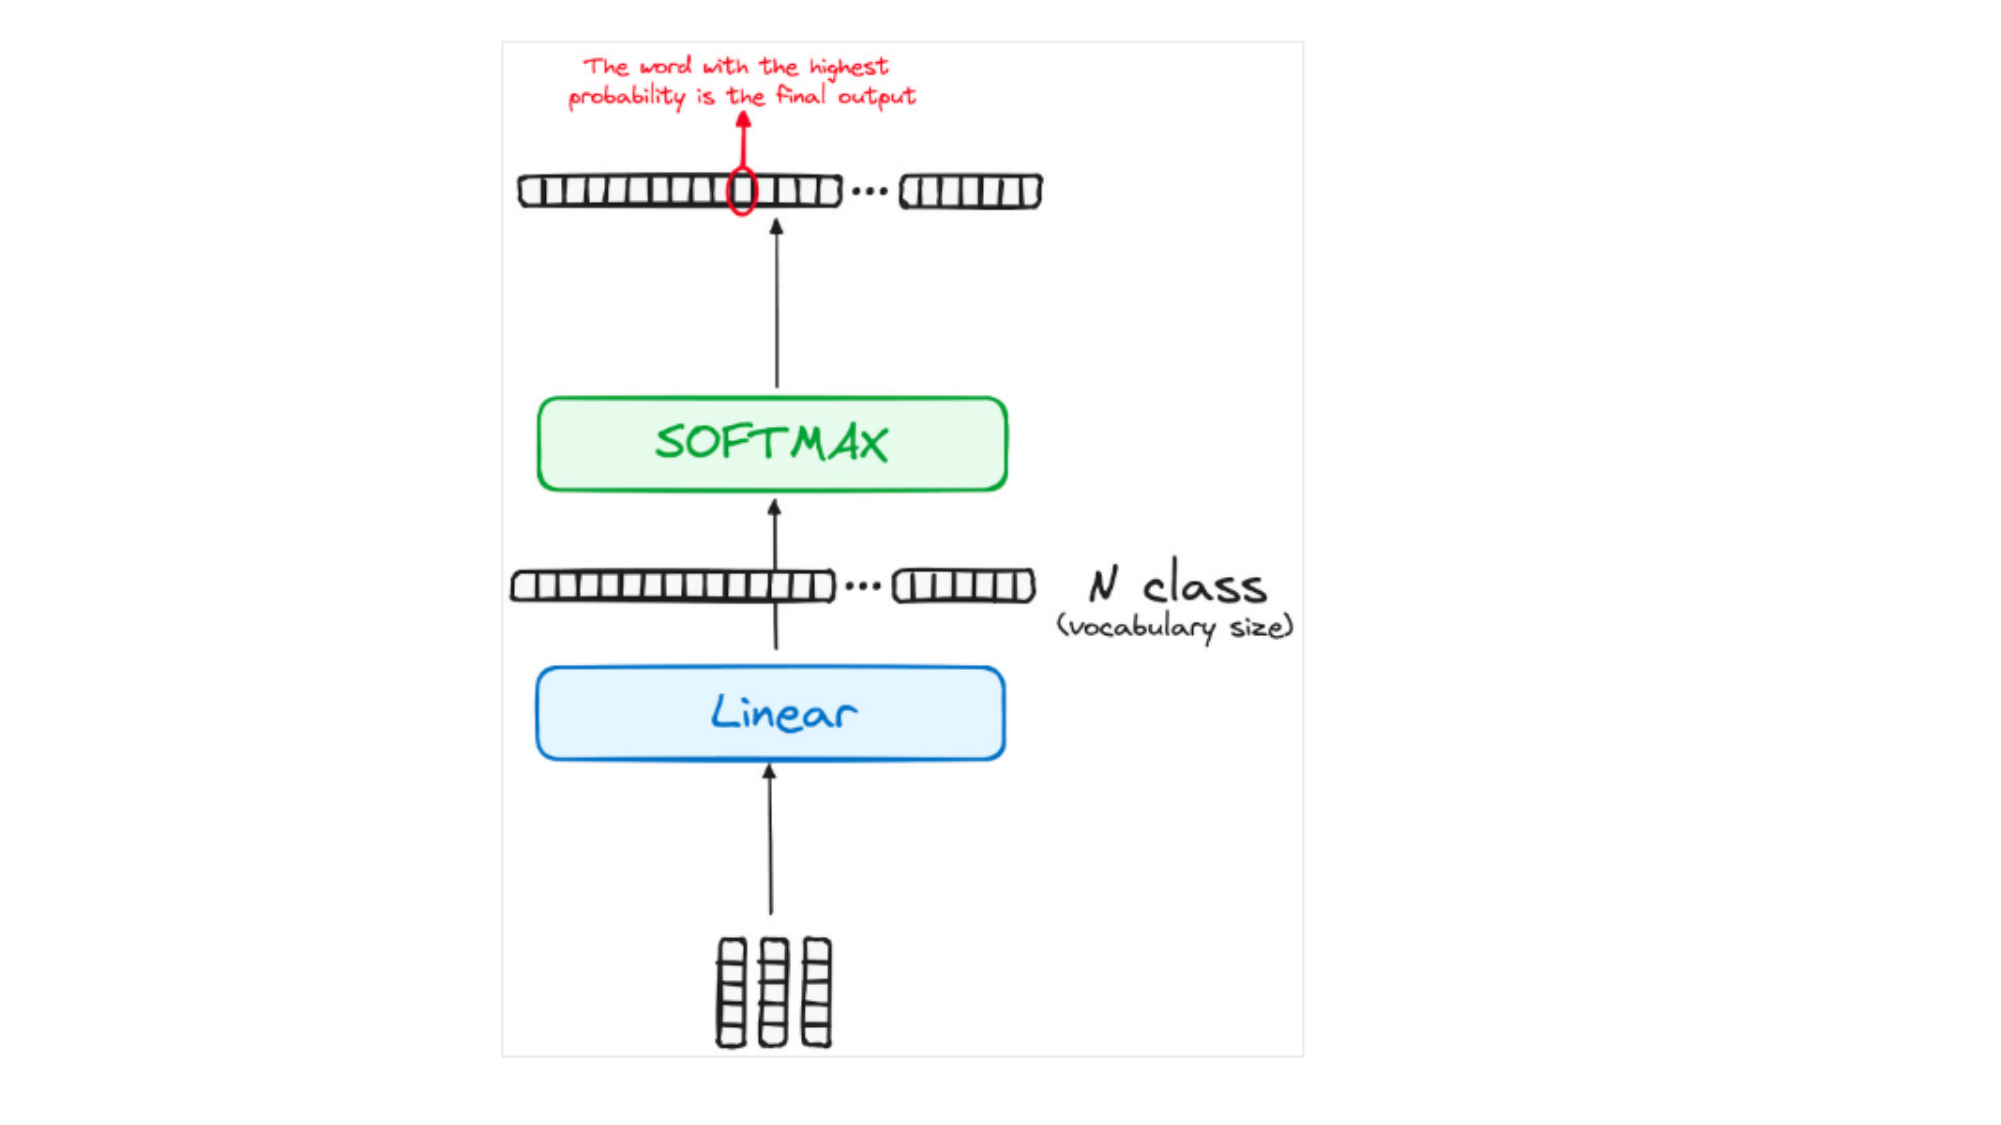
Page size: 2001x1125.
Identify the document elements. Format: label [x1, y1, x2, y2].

picture [455, 19, 1329, 1073]
